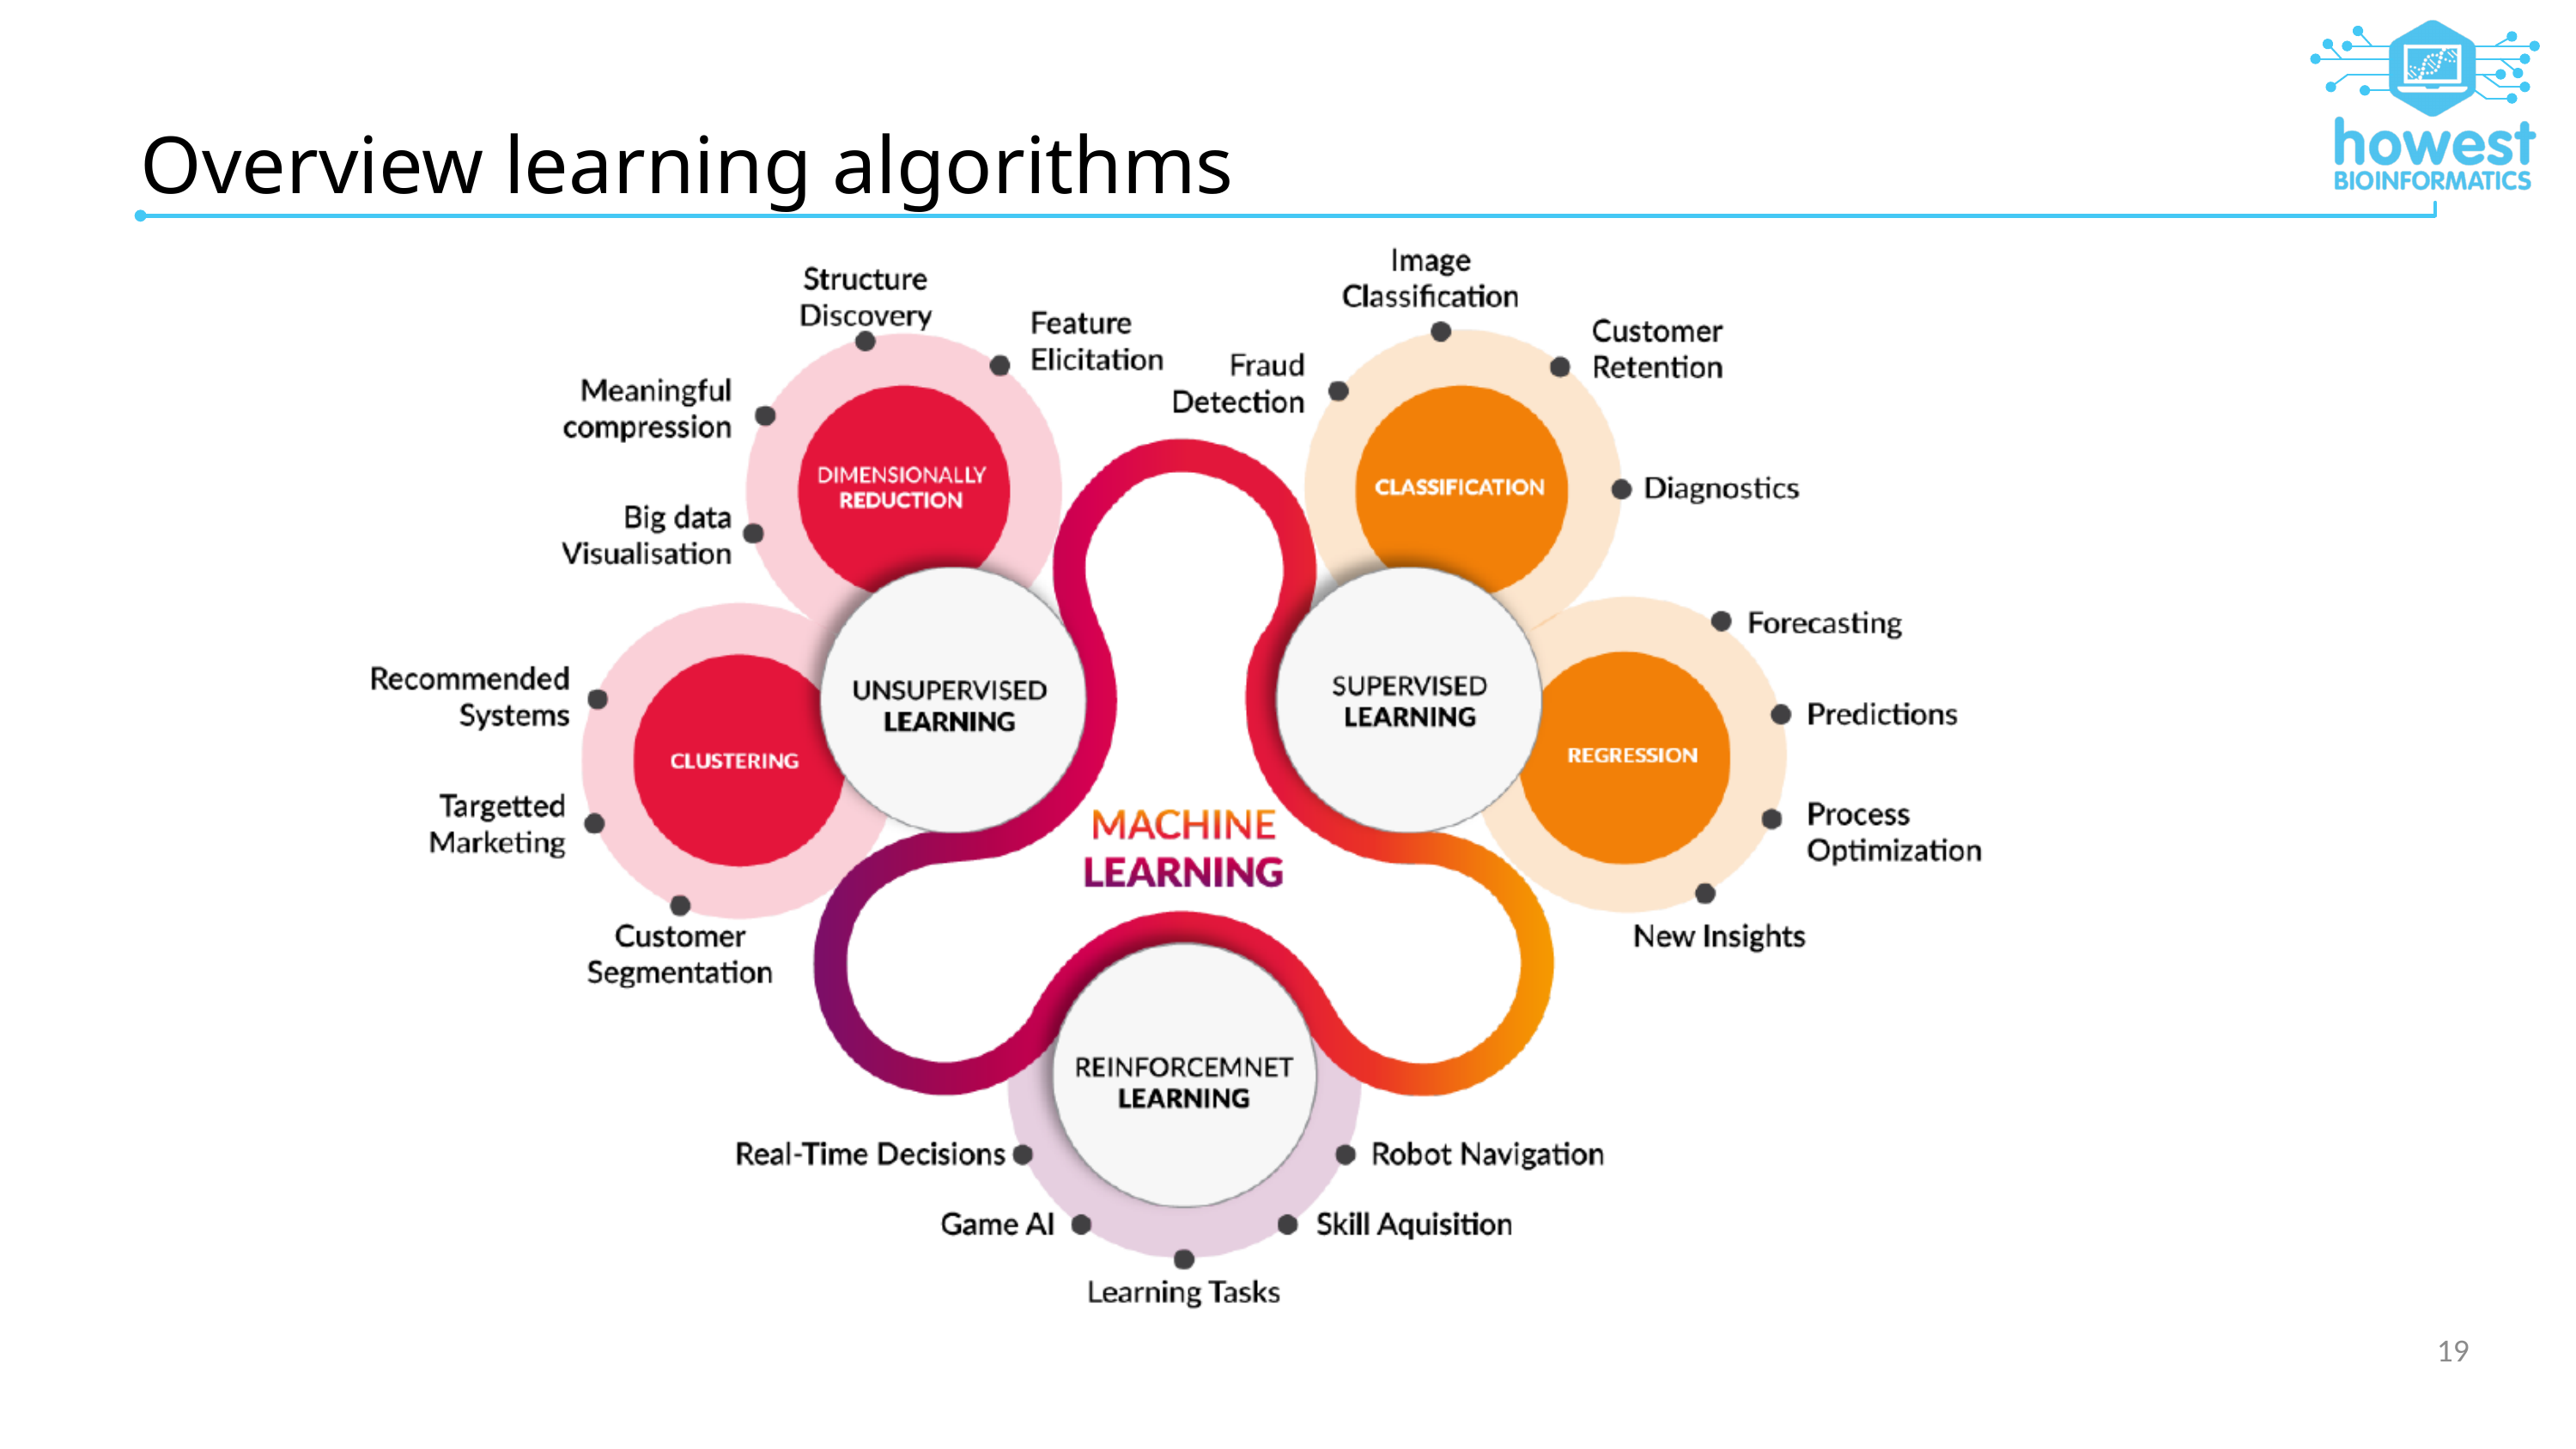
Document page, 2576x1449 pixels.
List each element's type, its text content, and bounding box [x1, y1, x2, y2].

picture [2312, 0, 2559, 228]
picture [358, 233, 2011, 1311]
slide_number 19 [2341, 1310, 2482, 1388]
title Overview learning algorithms [140, 124, 2252, 215]
